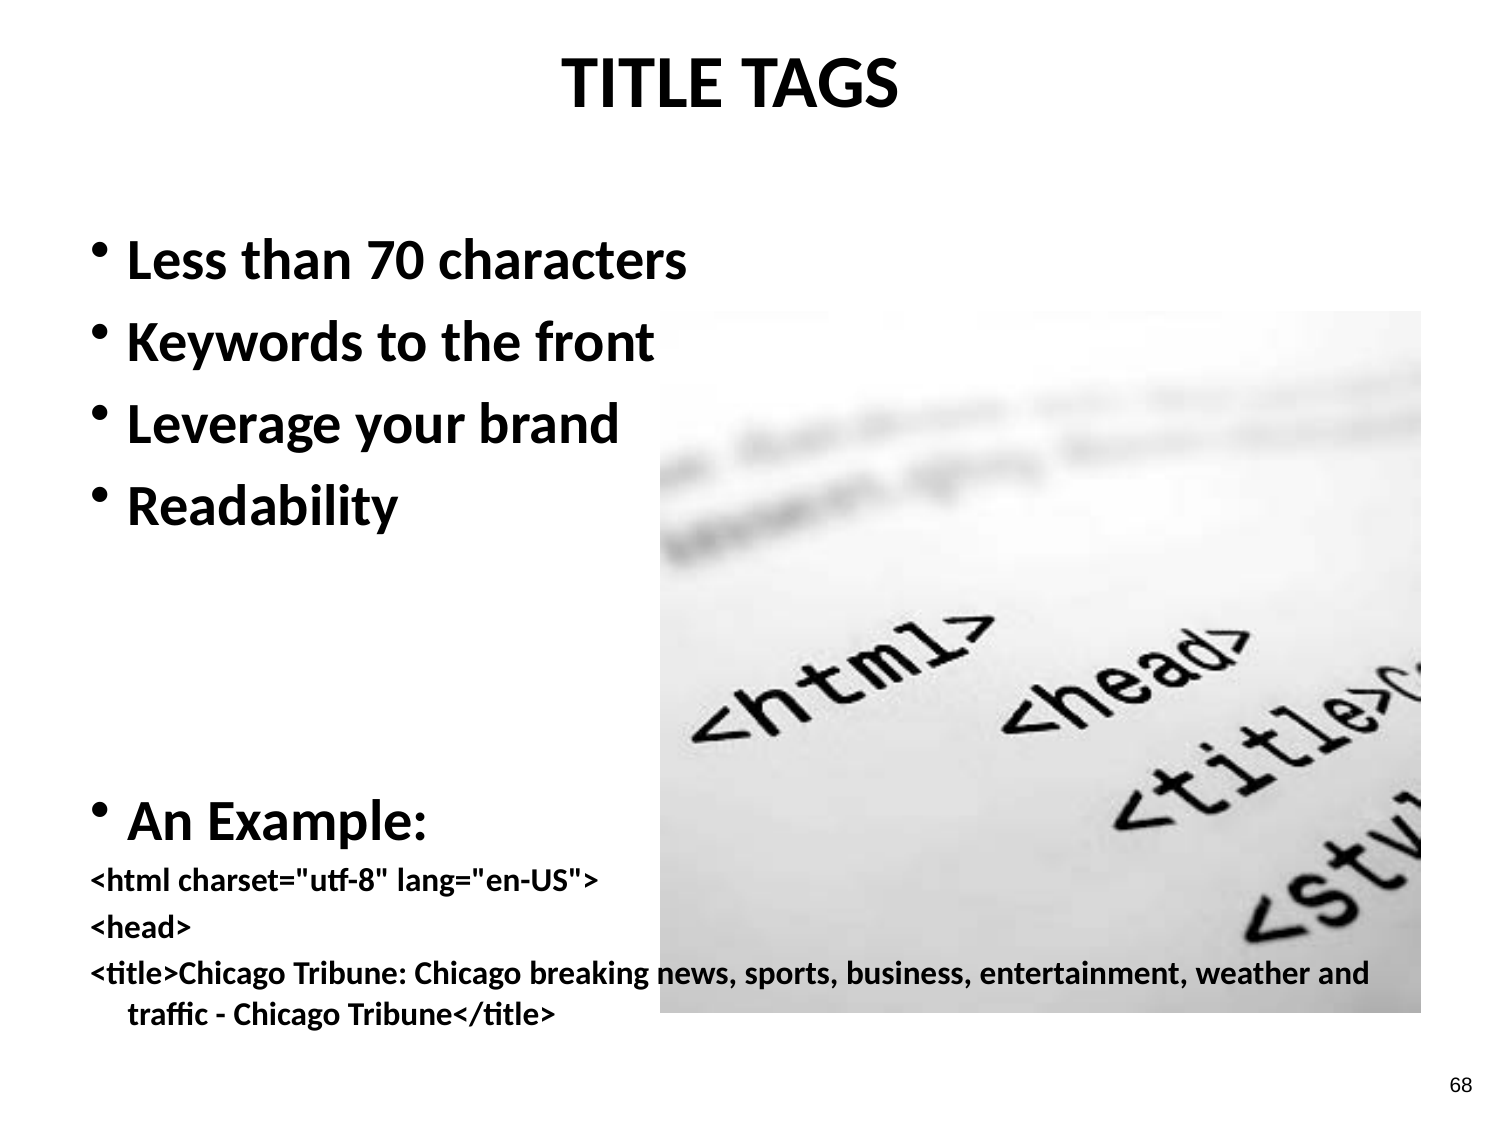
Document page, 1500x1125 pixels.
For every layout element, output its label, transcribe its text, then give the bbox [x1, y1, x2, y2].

picture [660, 311, 1421, 1013]
slide_number 68 [1137, 1063, 1488, 1122]
title Title Tags [30, 24, 1432, 192]
list Less than 70 characters Keywords to the front Leverage your brand Readability An Example: <html charset="utf-8" lang="en-US"> <head> <title>Chicago Tribune: Chicago breaking news, sports, business, entertainment, weather and traffic - Chicago Tribune</title> [74, 132, 1426, 1107]
